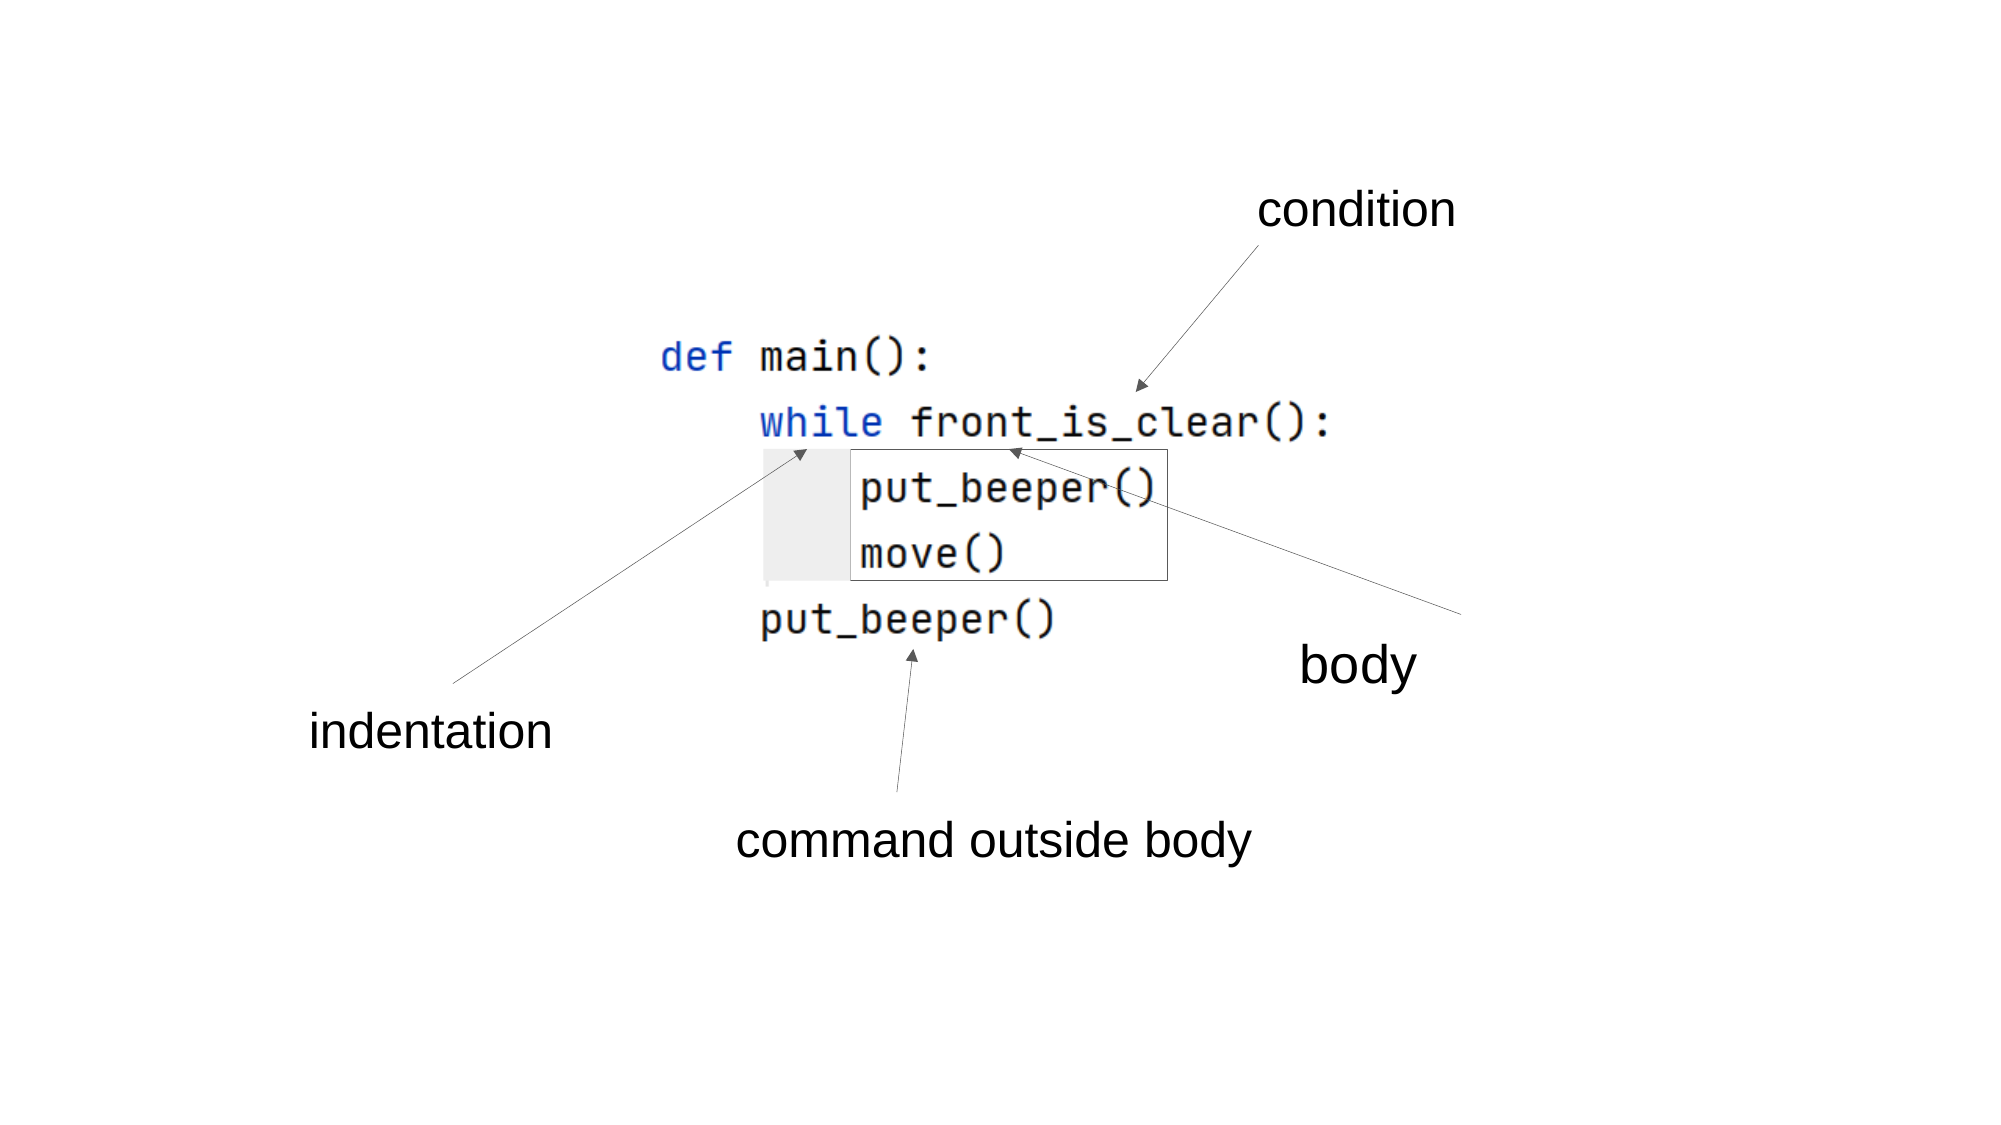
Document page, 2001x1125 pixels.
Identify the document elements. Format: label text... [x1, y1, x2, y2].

text_box [896, 652, 919, 793]
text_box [1008, 514, 1462, 662]
text_box command outside body [720, 792, 1330, 883]
picture [658, 331, 1338, 652]
text_box indentation [294, 683, 612, 774]
text_box body [1284, 614, 1638, 710]
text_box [452, 514, 808, 728]
text_box condition [1242, 161, 1614, 251]
